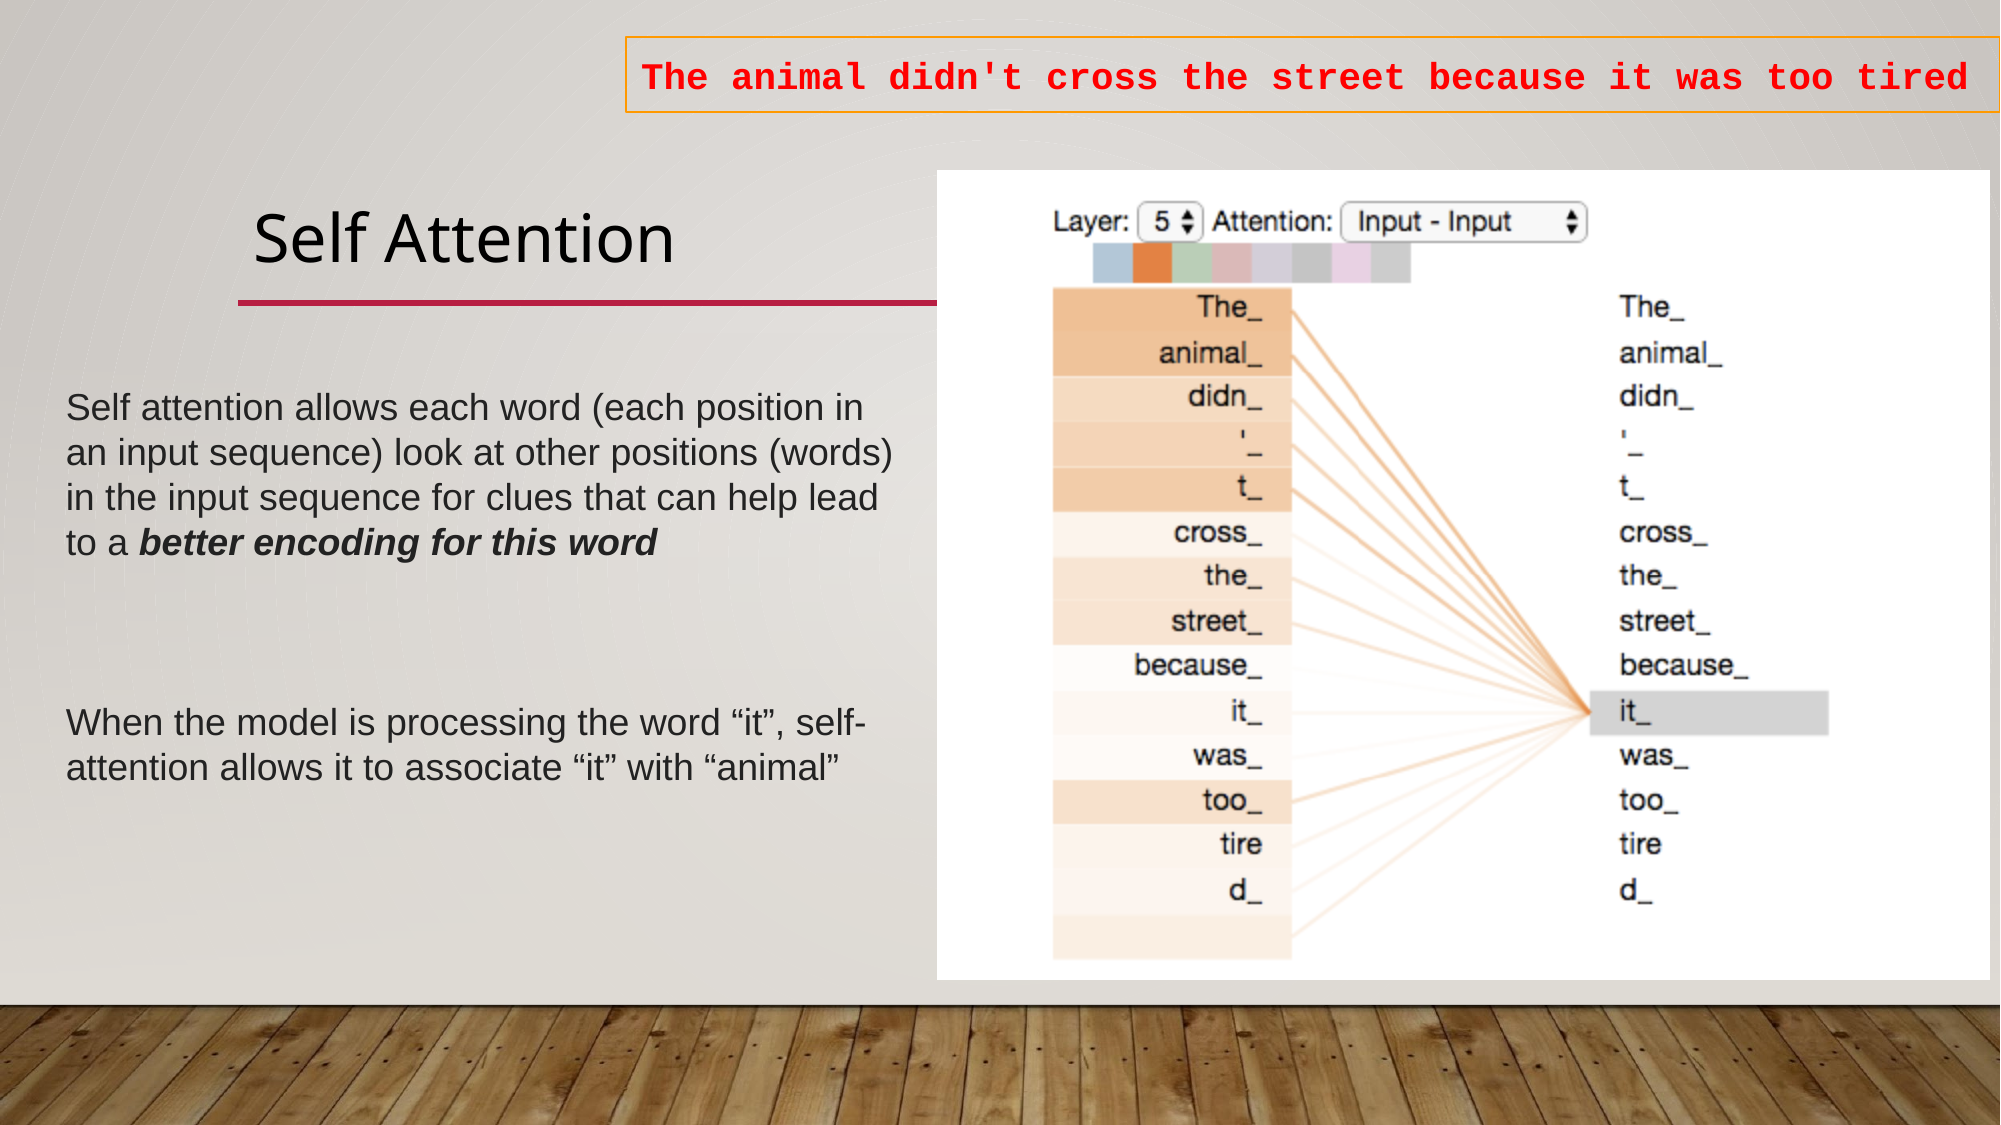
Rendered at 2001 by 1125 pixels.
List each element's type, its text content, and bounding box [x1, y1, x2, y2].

text_box Self attention allows each word (each position in an input sequence) look at other positions (words) in the input sequence for clues that can help lead to a better encoding for this word When the model is processing the word “it”, self-attention allows it to associate “it” with “animal” [50, 368, 920, 804]
title Self Attention [238, 131, 1814, 305]
picture [936, 169, 1990, 981]
text_box The animal didn't cross the street because it was too tired [626, 36, 2000, 112]
picture [0, 1005, 2000, 1125]
